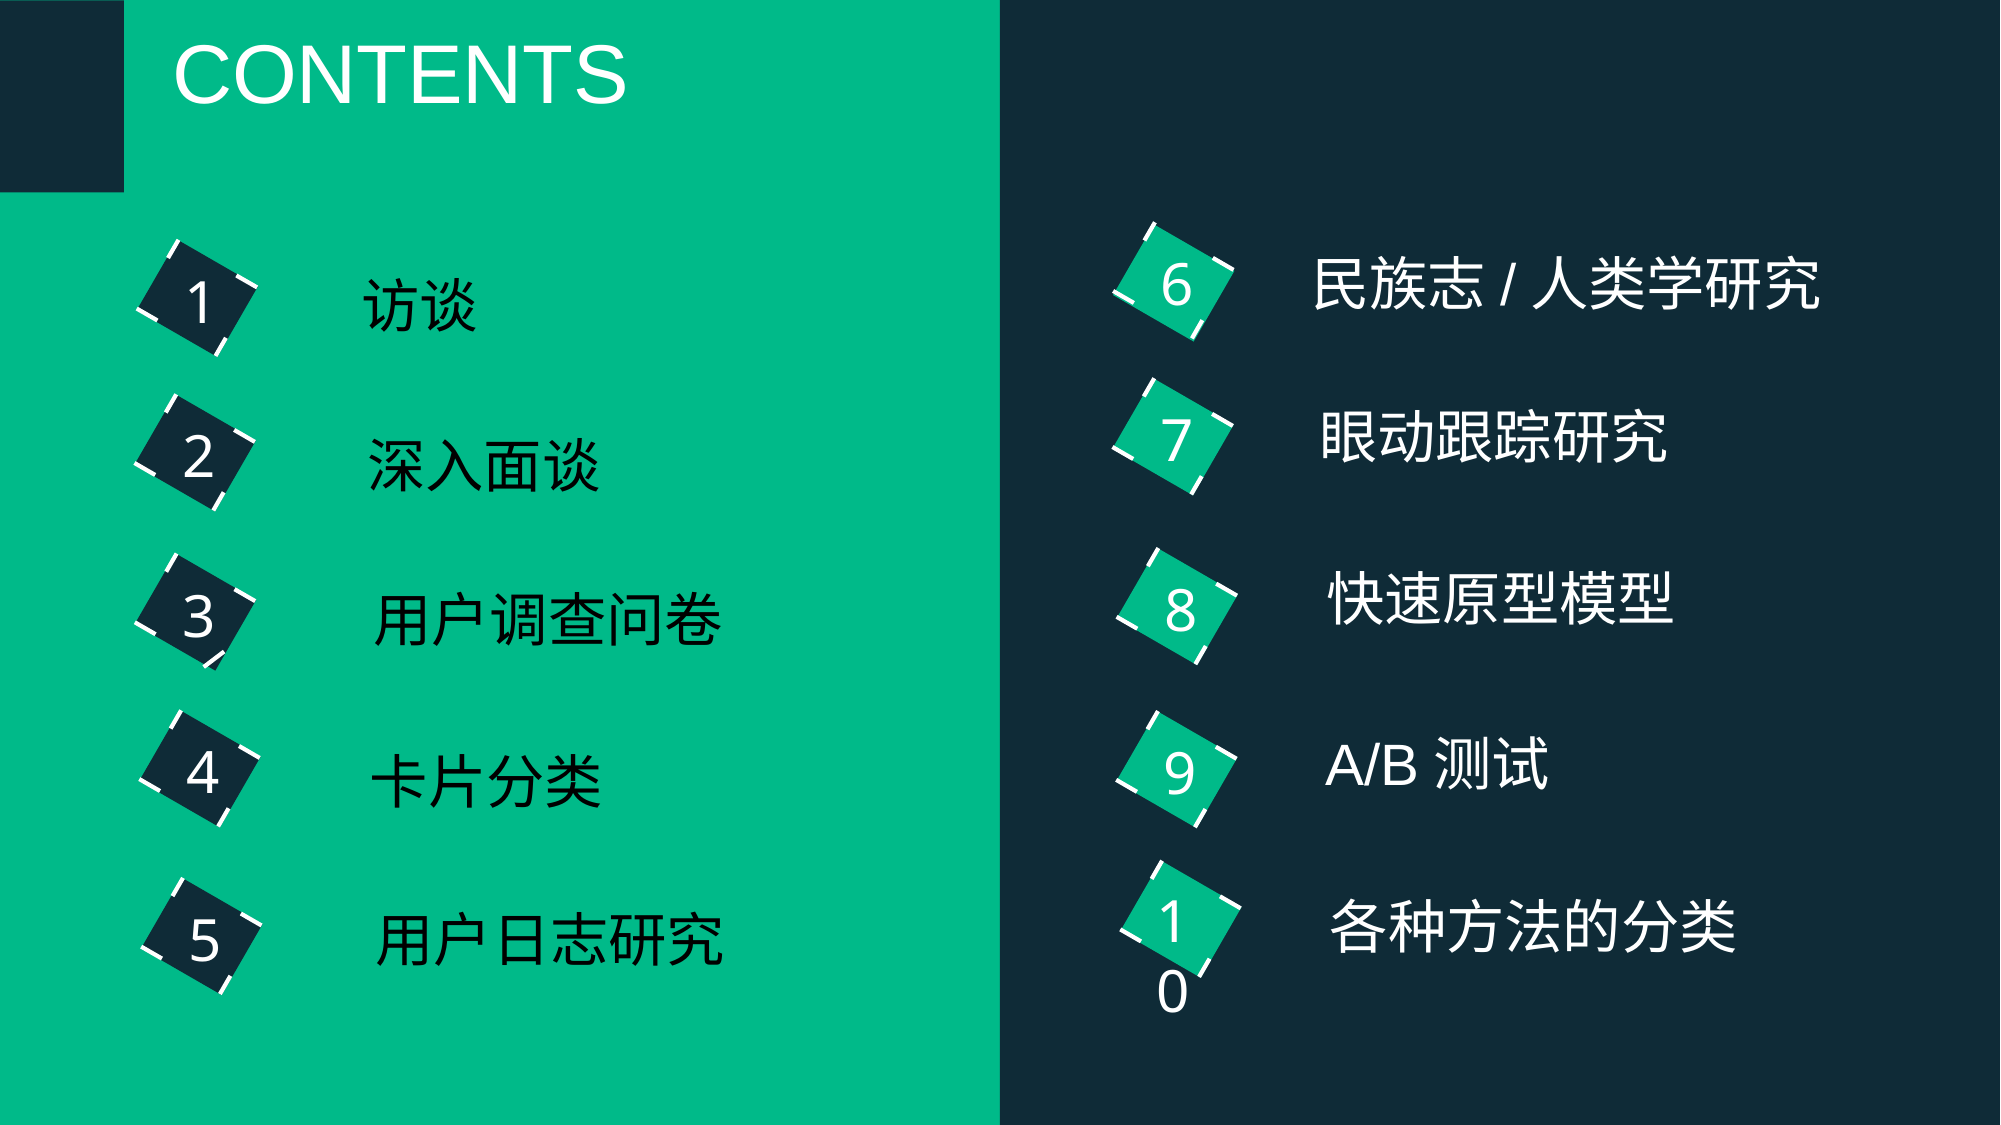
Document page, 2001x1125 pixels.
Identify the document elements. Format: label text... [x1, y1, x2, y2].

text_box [147, 571, 246, 658]
text_box 用户日志研究 [360, 895, 760, 981]
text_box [150, 256, 244, 344]
text_box 用户调查问卷 [358, 576, 758, 661]
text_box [154, 894, 249, 982]
text_box 访谈 [346, 261, 746, 347]
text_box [1133, 876, 1234, 963]
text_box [1129, 565, 1224, 652]
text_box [152, 727, 247, 815]
text_box 深入面谈 [352, 422, 752, 507]
text_box [999, 0, 2000, 1125]
text_box 民族志/人类学研究 [1296, 239, 1939, 325]
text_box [1129, 728, 1224, 815]
text_box 快速原型模型 [1311, 554, 1954, 640]
text_box [0, 0, 125, 193]
text_box 各种方法的分类 [1315, 882, 1958, 968]
text_box CONTENTS [157, 12, 896, 128]
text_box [1125, 239, 1221, 326]
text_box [1125, 395, 1220, 482]
text_box 卡片分类 [355, 738, 754, 823]
text_box 眼动跟踪研究 [1304, 393, 1947, 478]
text_box A/B测试 [1310, 719, 1953, 805]
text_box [147, 411, 242, 498]
